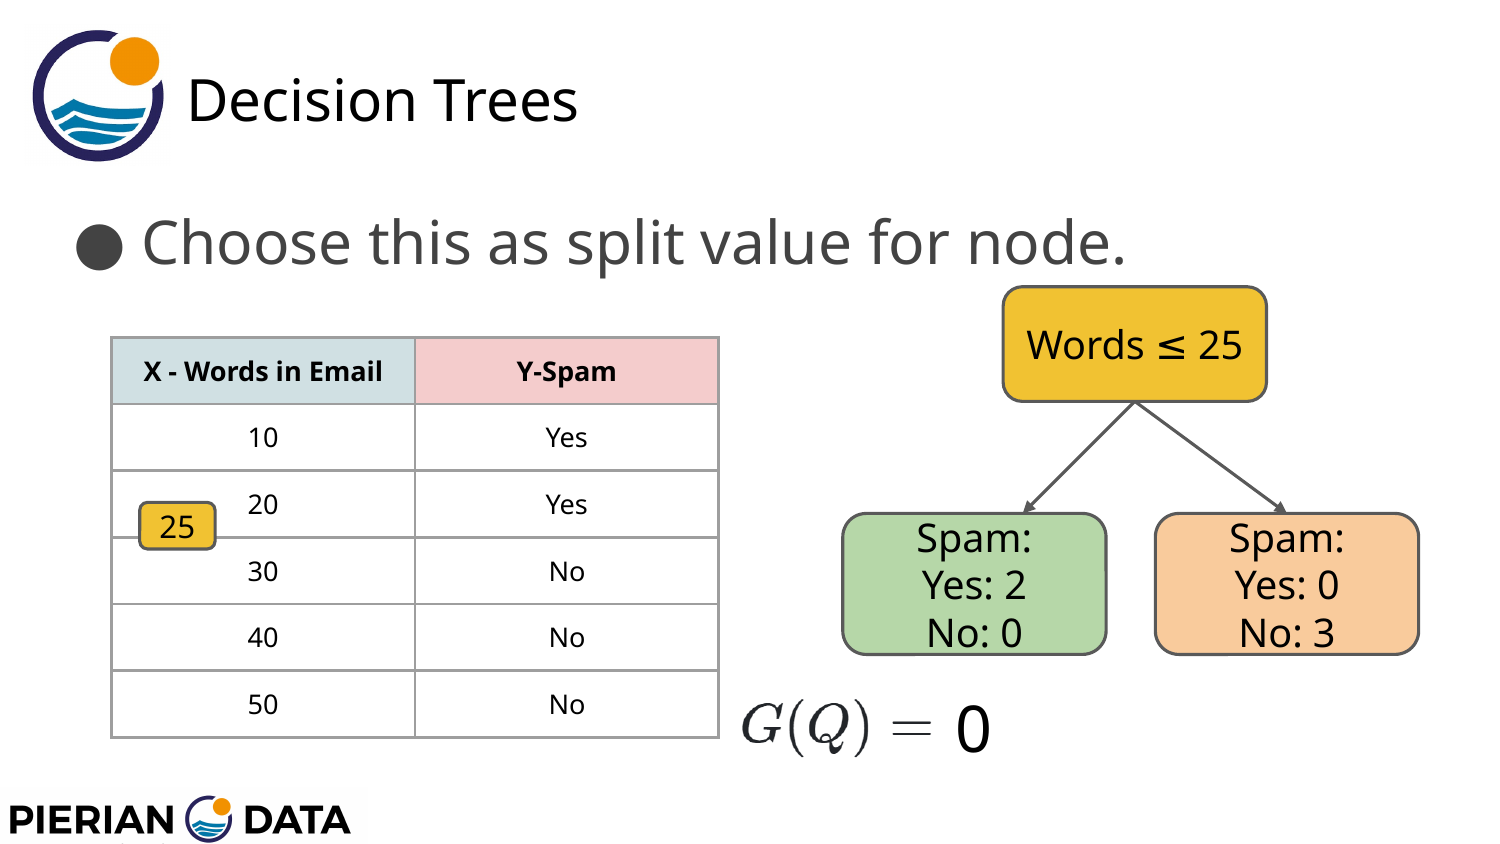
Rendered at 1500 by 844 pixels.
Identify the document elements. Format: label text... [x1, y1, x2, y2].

table_header Y-Spam [416, 339, 717, 403]
table_cell 10 [113, 405, 414, 469]
table_cell Yes [416, 472, 717, 536]
table_cell 30 [113, 539, 414, 603]
picture [0, 787, 368, 844]
list Choose this as split value for node. [51, 189, 1476, 750]
table_header X - Words in Email [113, 339, 414, 403]
picture [729, 660, 939, 832]
text_box Words ≤ 25 [1003, 286, 1267, 402]
text_box Spam: Yes: 2 No: 0 [842, 513, 1107, 655]
text_box 0 [943, 673, 1482, 781]
table_cell 50 [113, 672, 414, 736]
text_box Spam: Yes: 0 No: 3 [1155, 513, 1419, 655]
table_cell No [416, 605, 717, 669]
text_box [1022, 401, 1132, 514]
table_cell Yes [416, 405, 717, 469]
picture [24, 24, 172, 167]
table_cell 40 [113, 605, 414, 669]
title Decision Trees [176, 48, 1449, 143]
table_cell 20 [113, 472, 414, 536]
table_cell No [416, 539, 717, 603]
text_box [1134, 401, 1288, 514]
text_box 25 [139, 502, 216, 549]
table_cell No [416, 672, 717, 736]
